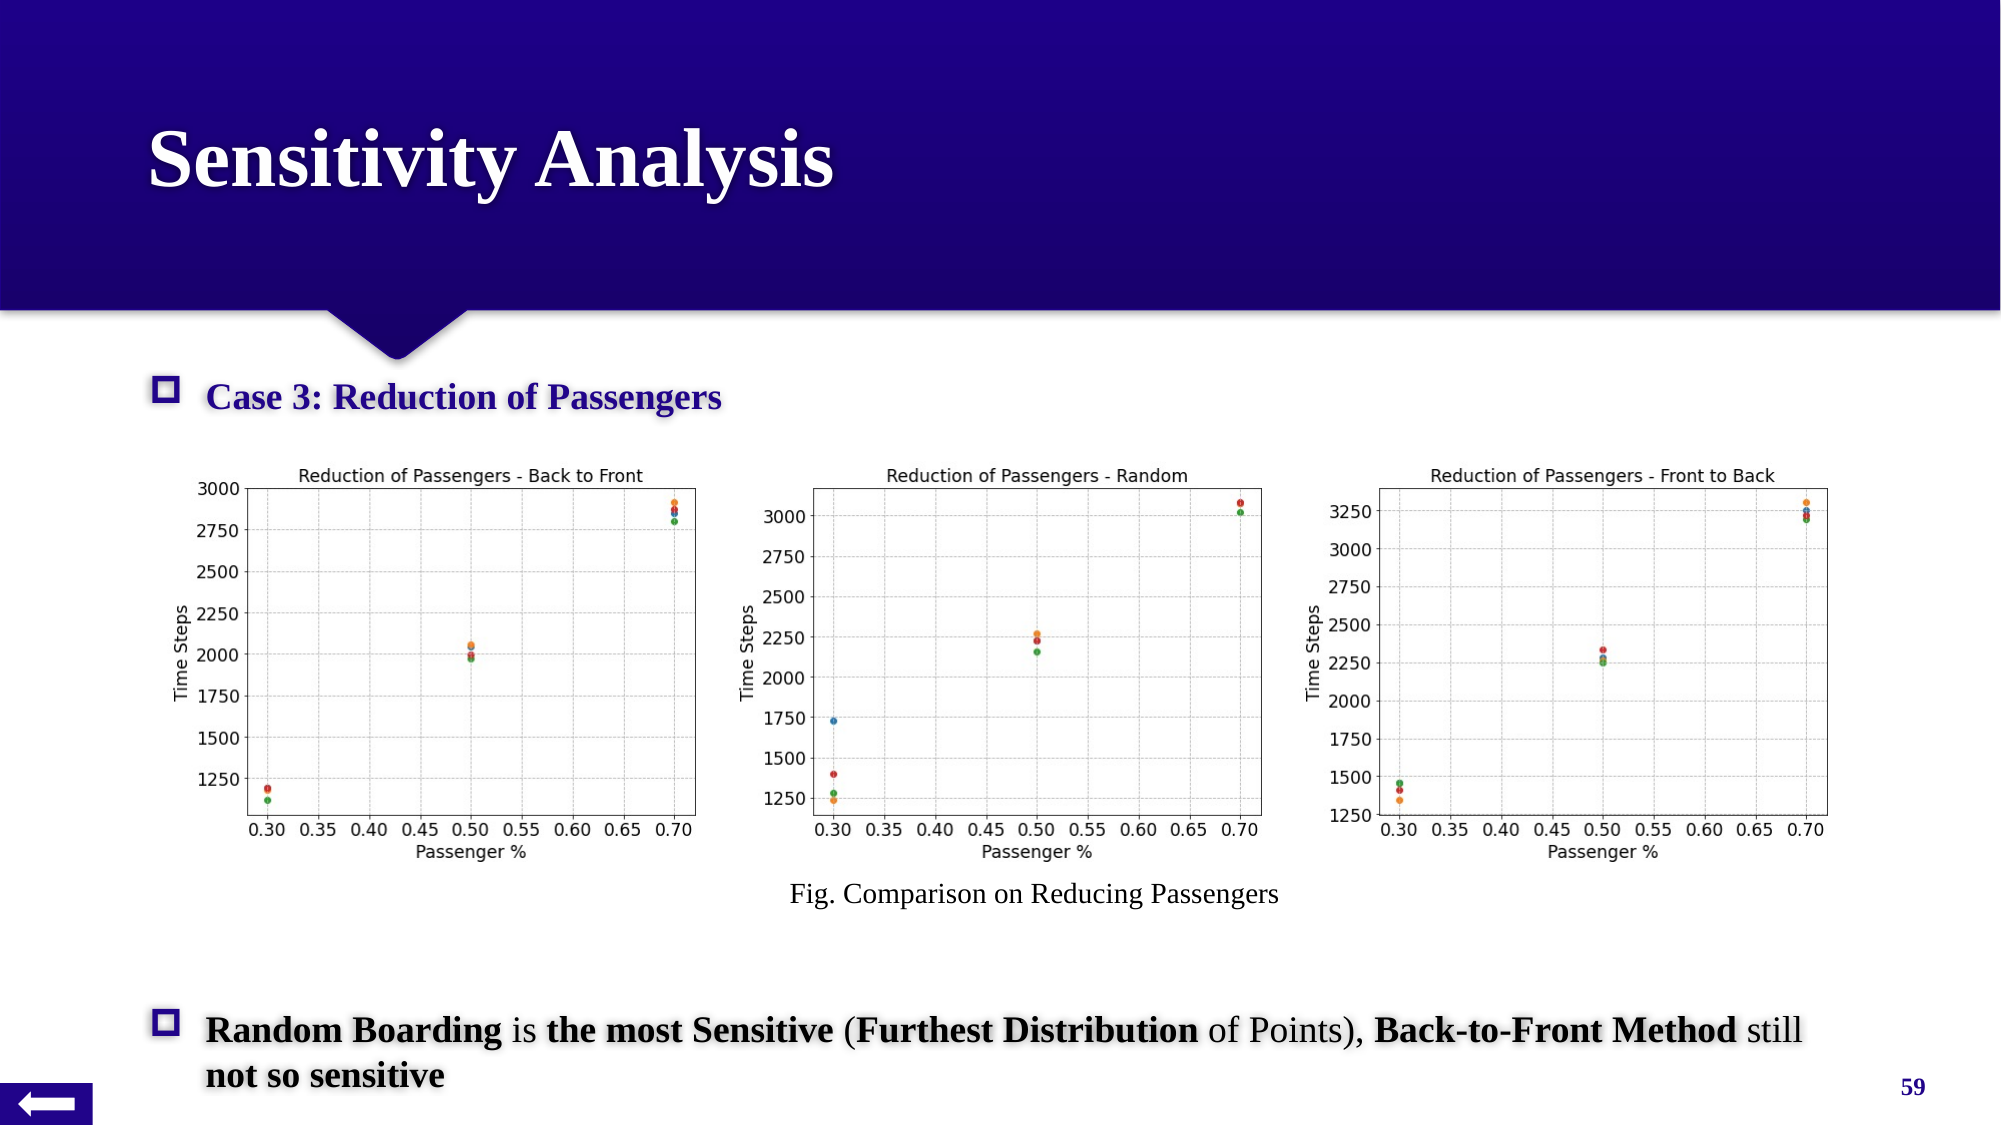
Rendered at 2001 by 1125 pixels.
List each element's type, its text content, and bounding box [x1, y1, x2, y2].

text_box [0, 1081, 95, 1125]
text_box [167, 461, 1833, 918]
list Case 3: Reduction of Passengers Random Boarding is the most Sensitive (Furthest Distribution of Points), Back-to-Front Method still not so sensitive [134, 364, 1866, 1066]
title Sensitivity Analysis [132, 73, 1868, 233]
text_box 59 [1885, 1062, 2000, 1108]
